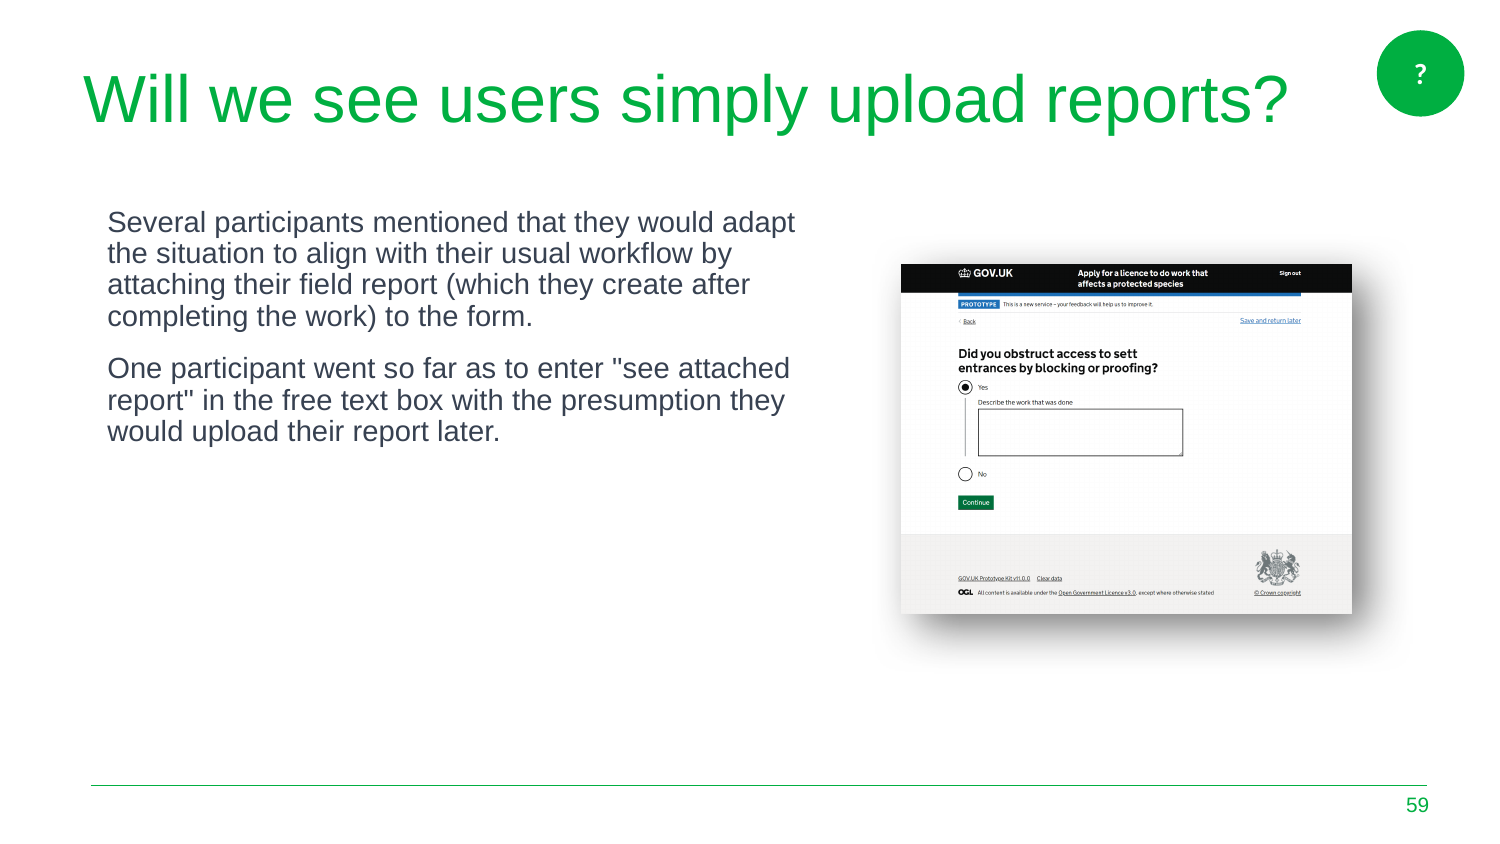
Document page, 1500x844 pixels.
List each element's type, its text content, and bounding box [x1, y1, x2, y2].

picture [901, 264, 1352, 614]
slide_number 59 [1376, 782, 1444, 828]
title Will we see users simply upload reports? [68, 57, 1408, 117]
text_box ? [1375, 29, 1466, 118]
list Several participants mentioned that they would adapt the situation to align with their usual workflow by attaching their field report (which they create after completing the work) to the form. One participant went so far as to enter "see attached report" in the free text box with the presumption they would upload their report later. [92, 199, 823, 844]
